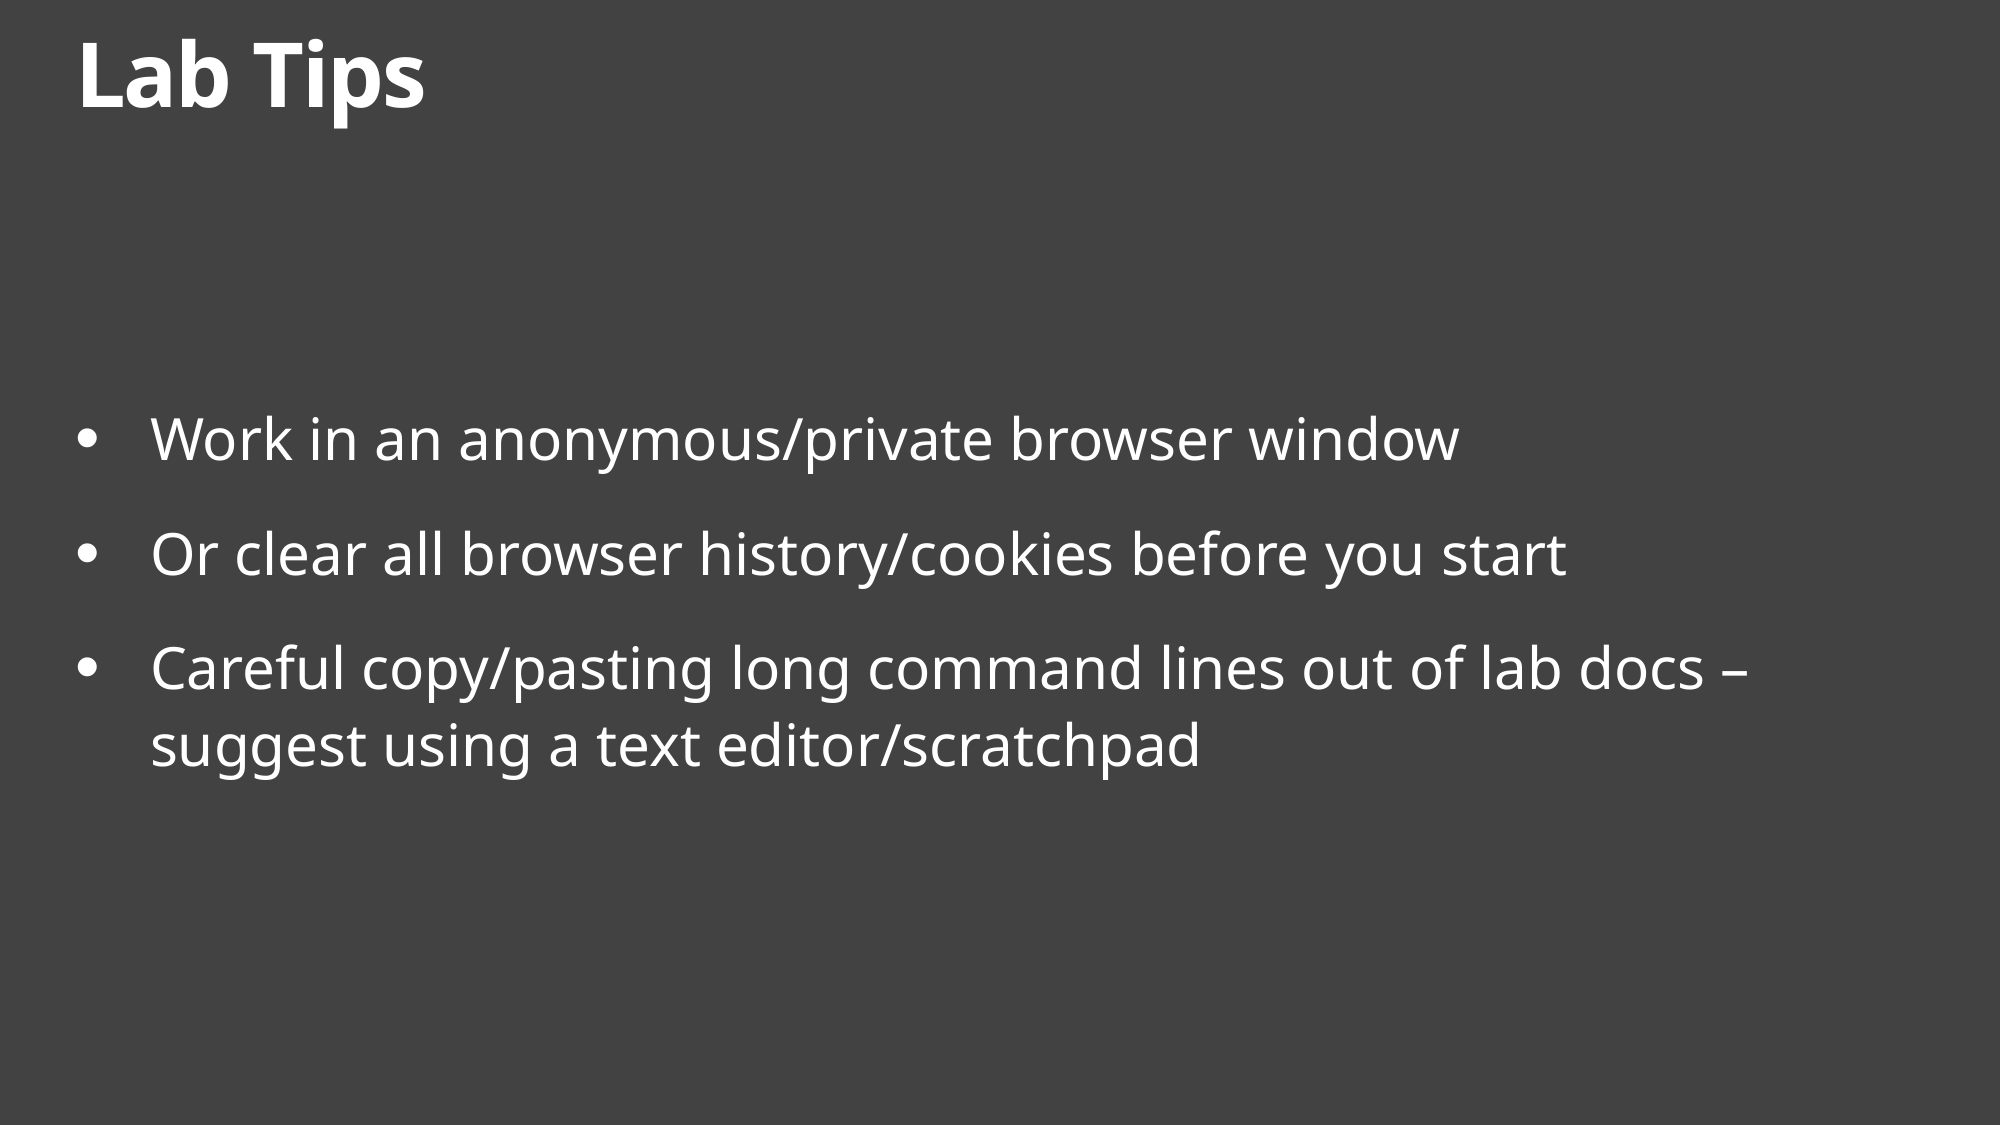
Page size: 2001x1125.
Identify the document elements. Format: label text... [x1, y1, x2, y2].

list Work in an anonymous/private browser window Or clear all browser history/cookies before you start Careful copy/pasting long command lines out of lab docs – suggest using a text editor/scratchpad [75, 127, 1925, 1047]
title Lab Tips [75, 29, 1925, 127]
